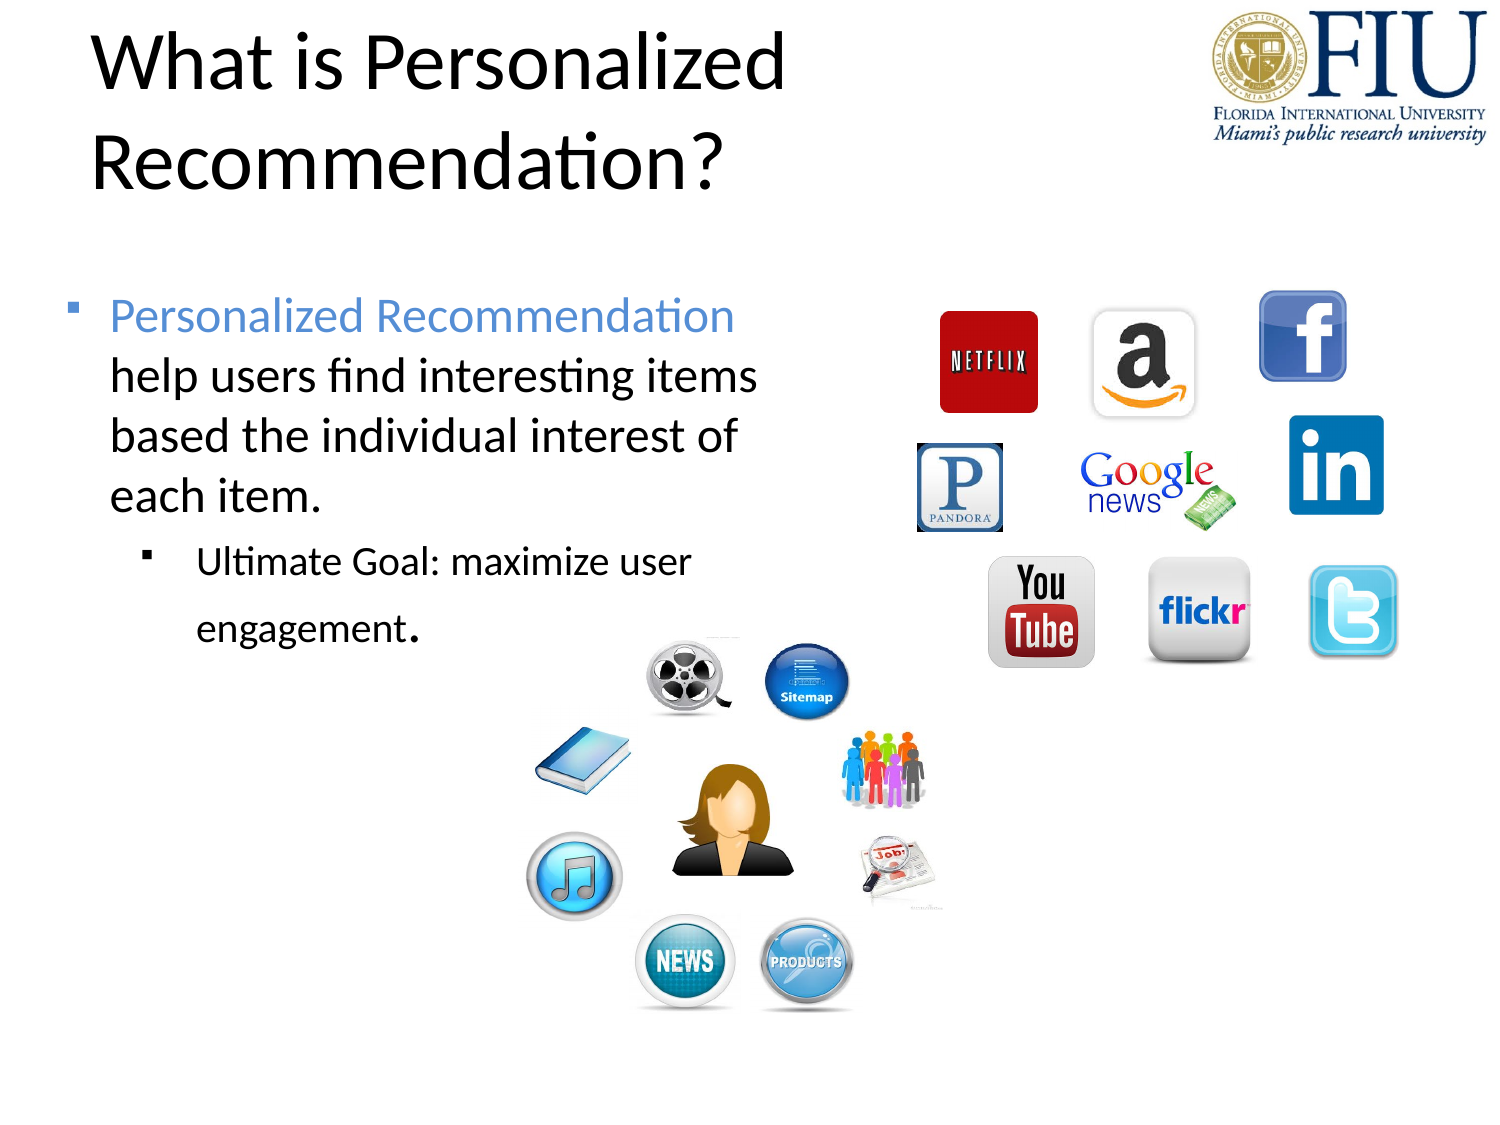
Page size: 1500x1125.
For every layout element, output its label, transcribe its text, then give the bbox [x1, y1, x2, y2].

picture [1200, 0, 1500, 150]
title What is Personalized Recommendation? [75, 12, 1188, 200]
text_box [917, 287, 1401, 669]
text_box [518, 637, 944, 1014]
text_box Personalized Recommendation help users find interesting items based the individual interest of each item. Ultimate Goal: maximize user engagement. [49, 275, 842, 868]
